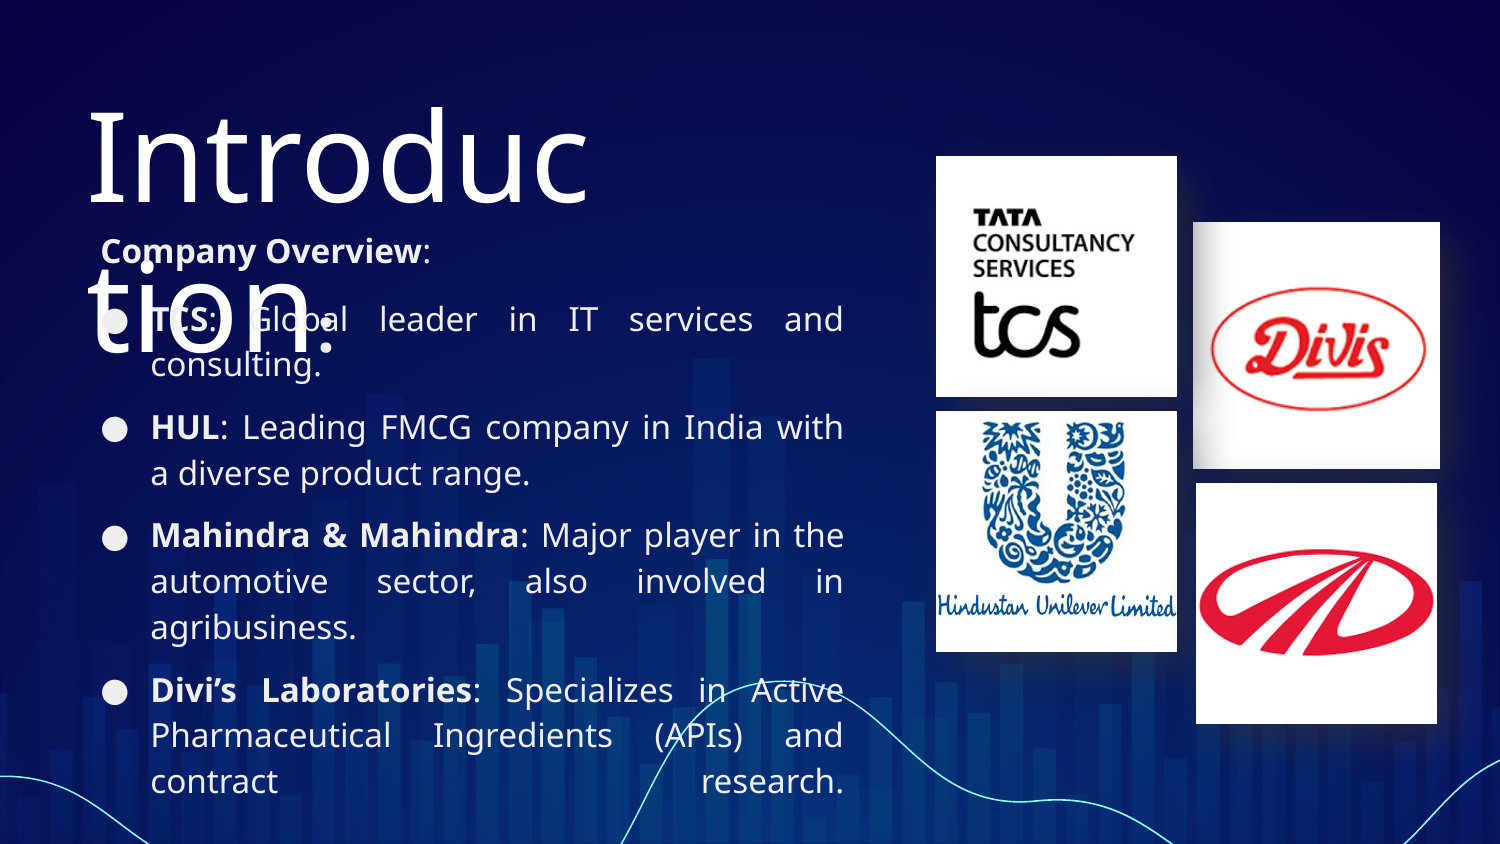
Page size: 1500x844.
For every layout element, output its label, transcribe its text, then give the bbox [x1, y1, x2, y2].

subtitle TCS: Global leader in IT services and consulting. HUL: Leading FMCG company in India with a diverse product range. Mahindra & Mahindra: Major player in the automotive sector, also involved in agribusiness. Divi’s Laboratories: Specializes in Active Pharmaceutical Ingredients (APIs) and contract research. [60, 276, 861, 799]
picture [936, 156, 1177, 397]
picture [1196, 483, 1437, 725]
picture [936, 411, 1177, 652]
picture [1193, 222, 1440, 469]
title Introduction: [71, 62, 638, 209]
text_box Company Overview: [60, 209, 836, 277]
